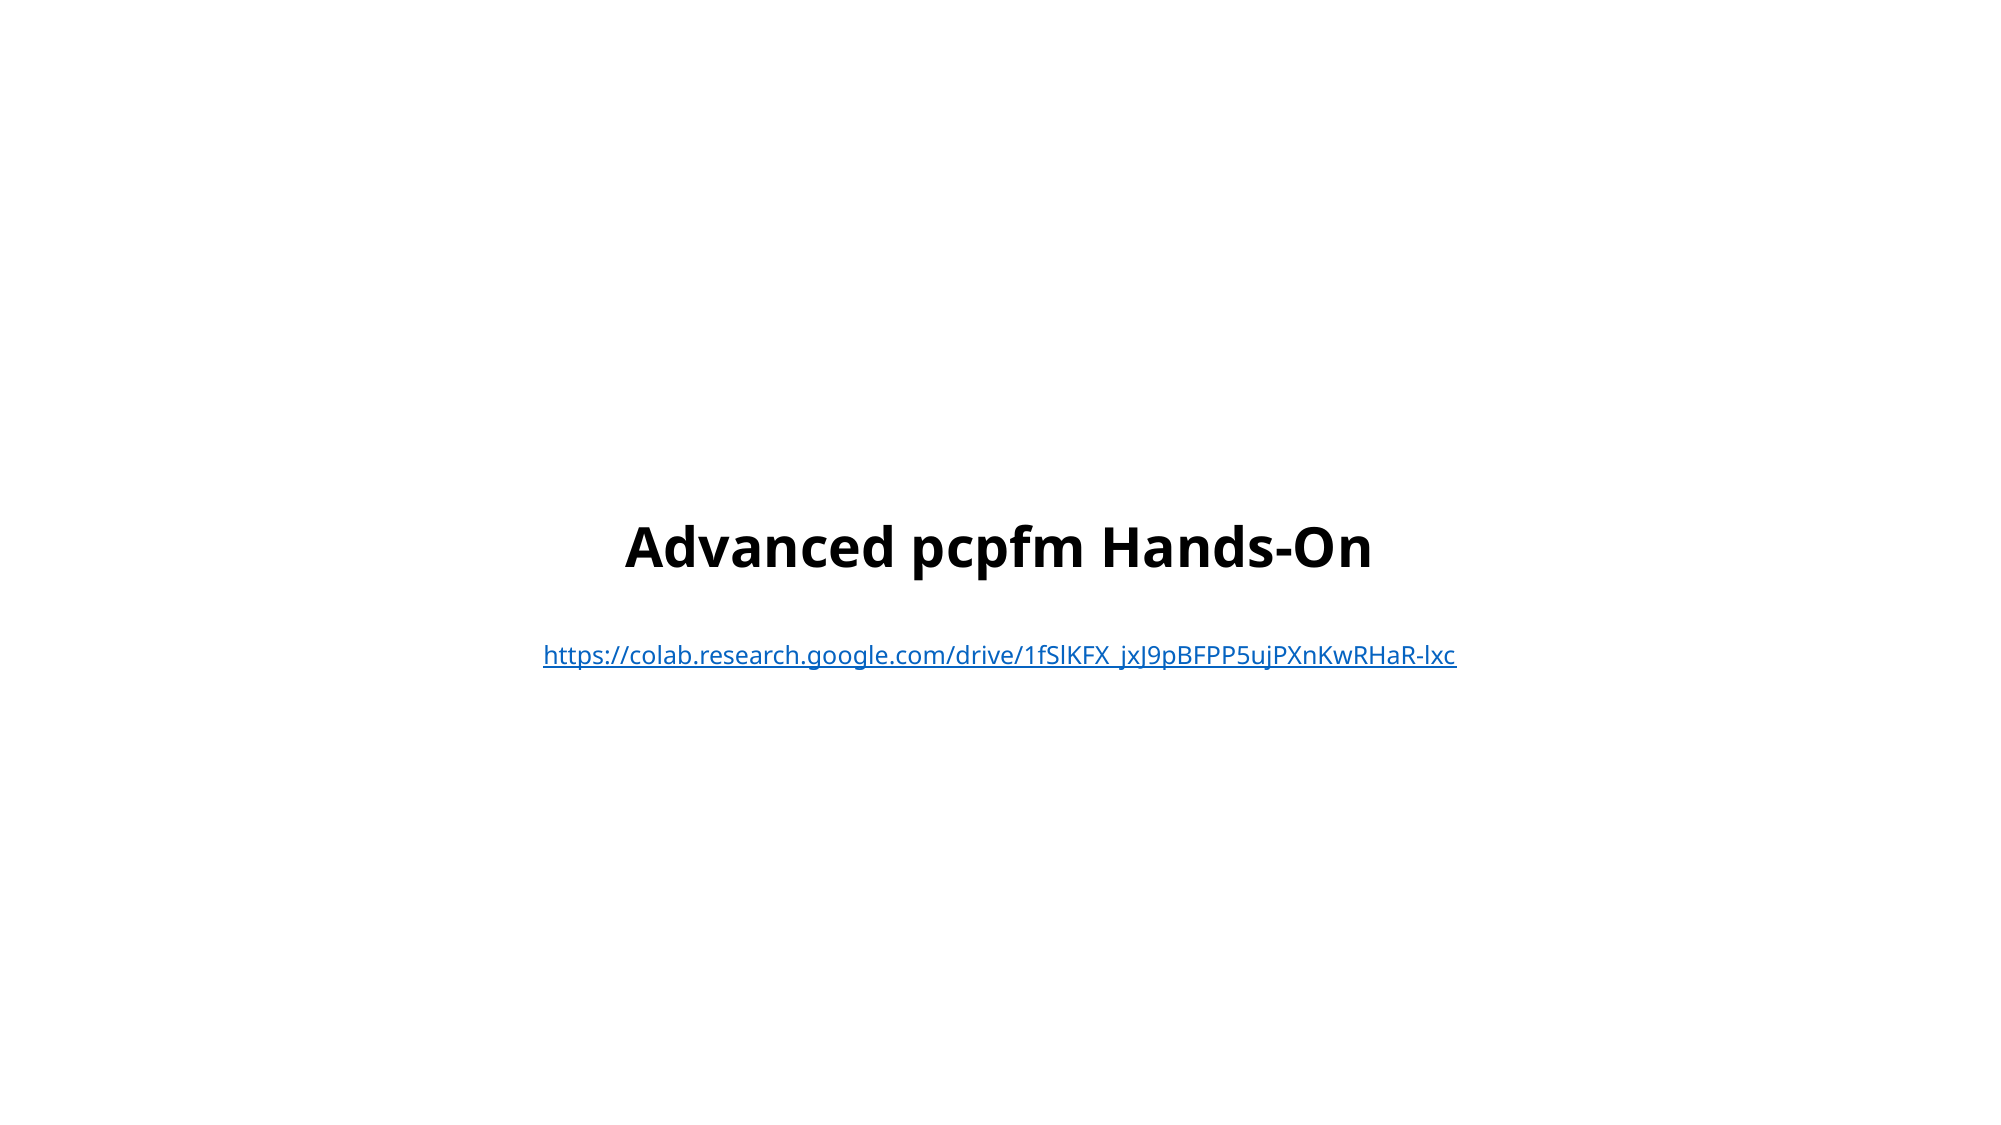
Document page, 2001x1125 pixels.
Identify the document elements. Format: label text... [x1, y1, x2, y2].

text_box Advanced pcpfm Hands-On https://colab.research.google.com/drive/1fSlKFX_jxJ9pBFPP5ujPXnKwRHaR-lxc [323, 499, 1677, 626]
